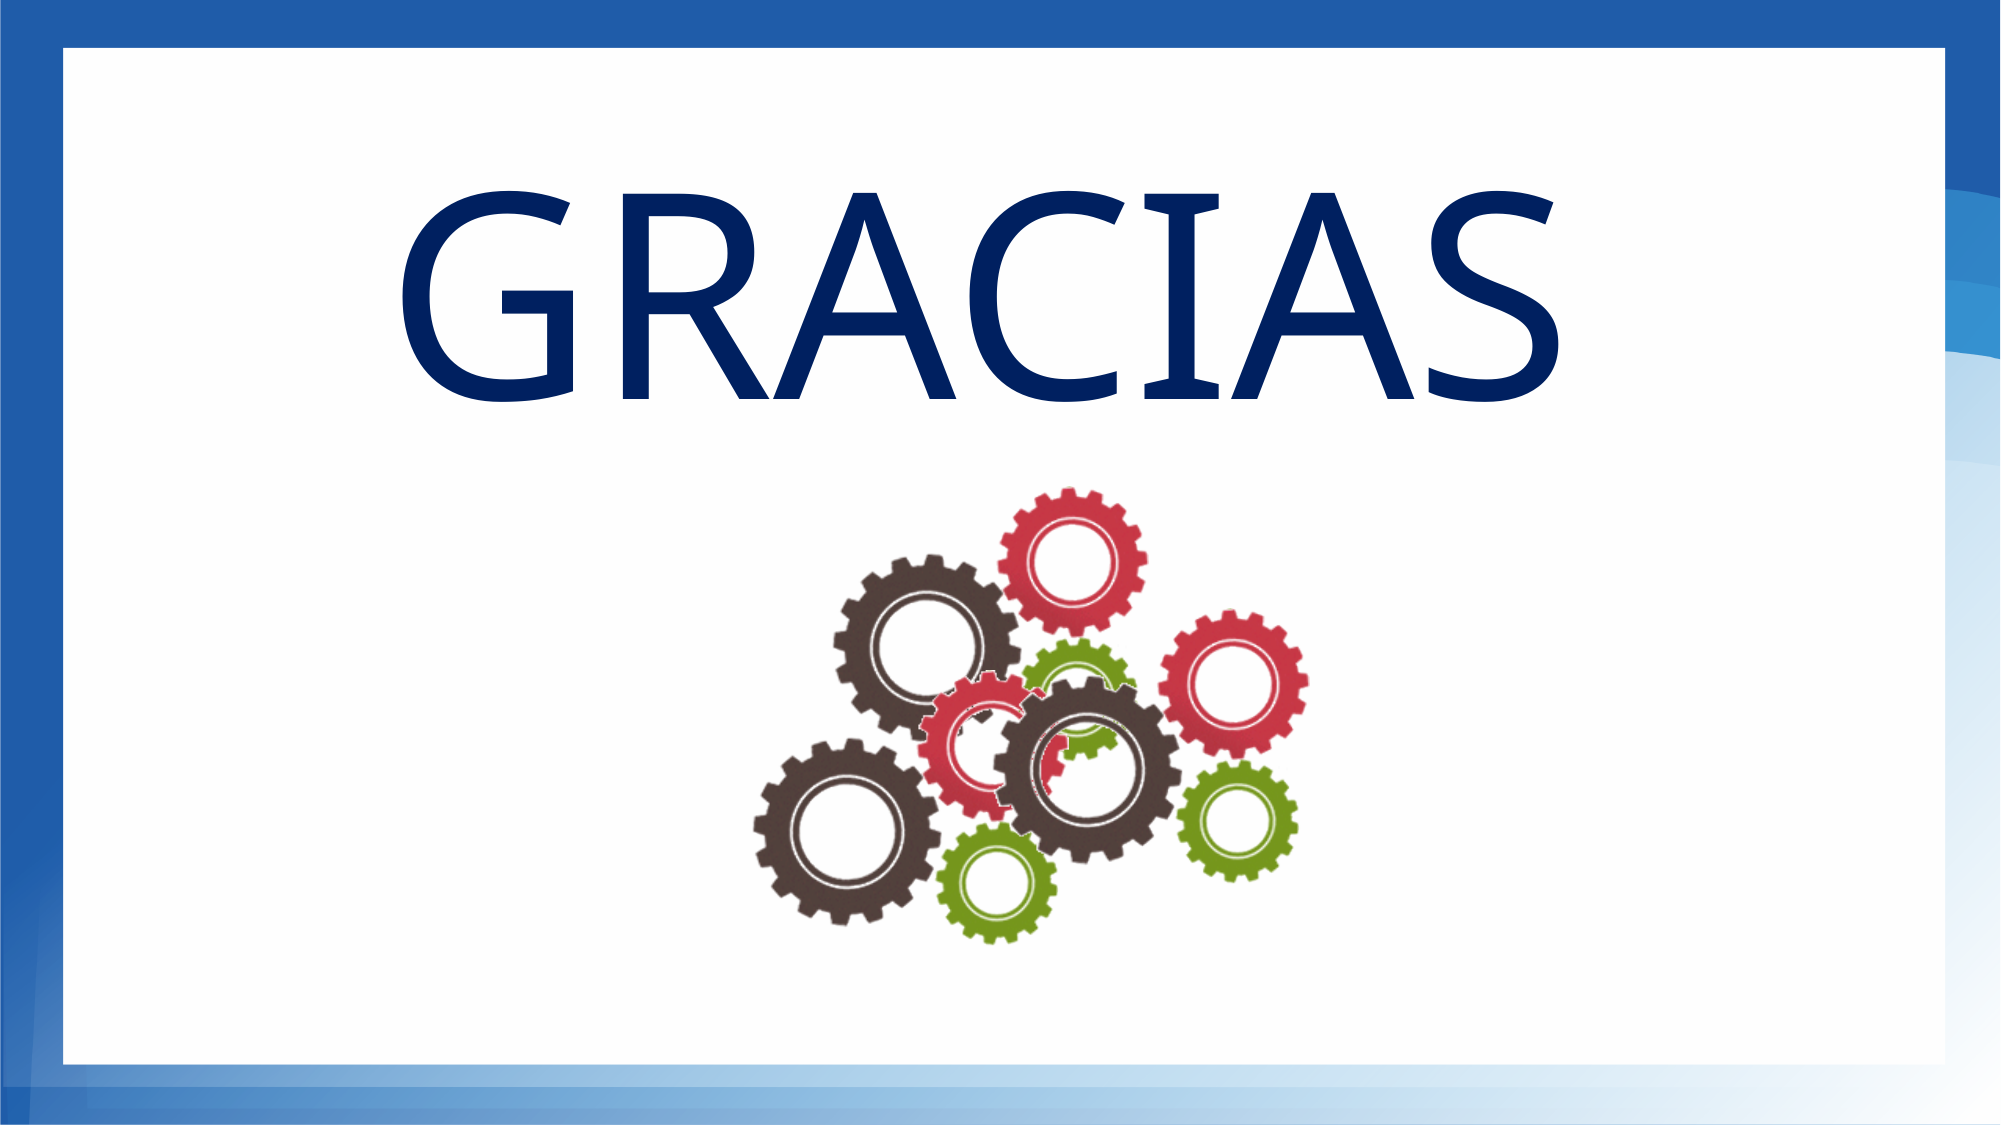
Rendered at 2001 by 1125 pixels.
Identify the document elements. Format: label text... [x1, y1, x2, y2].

picture [0, 0, 2001, 1125]
text_box GRACIAS [370, 104, 1682, 402]
